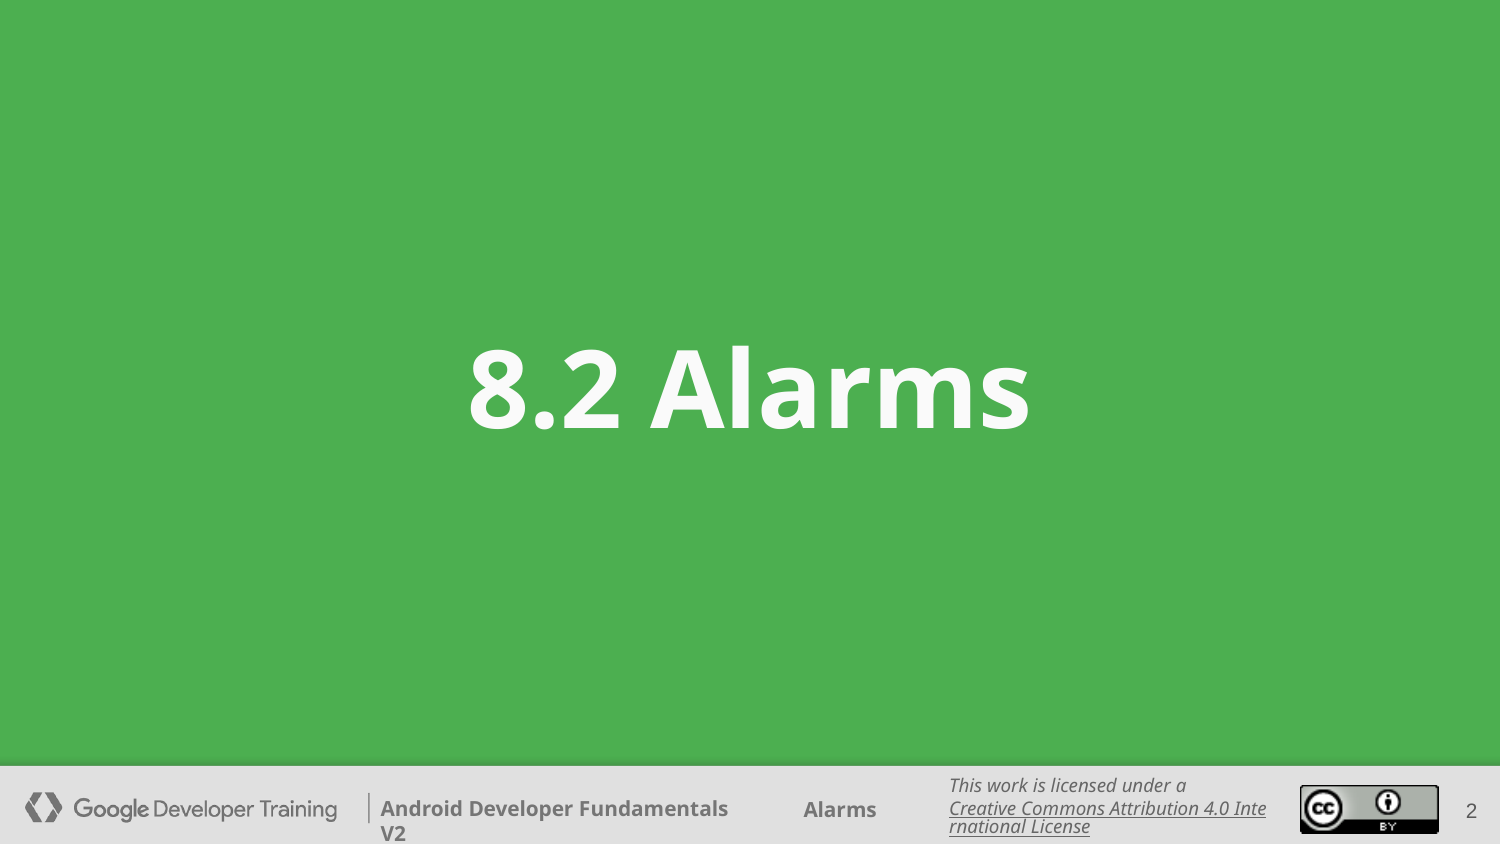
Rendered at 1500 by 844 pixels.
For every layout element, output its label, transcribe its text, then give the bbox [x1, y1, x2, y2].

title 8.2 Alarms [51, 165, 1449, 466]
slide_number ‹#› [1402, 777, 1493, 842]
picture [0, 0, 1500, 844]
